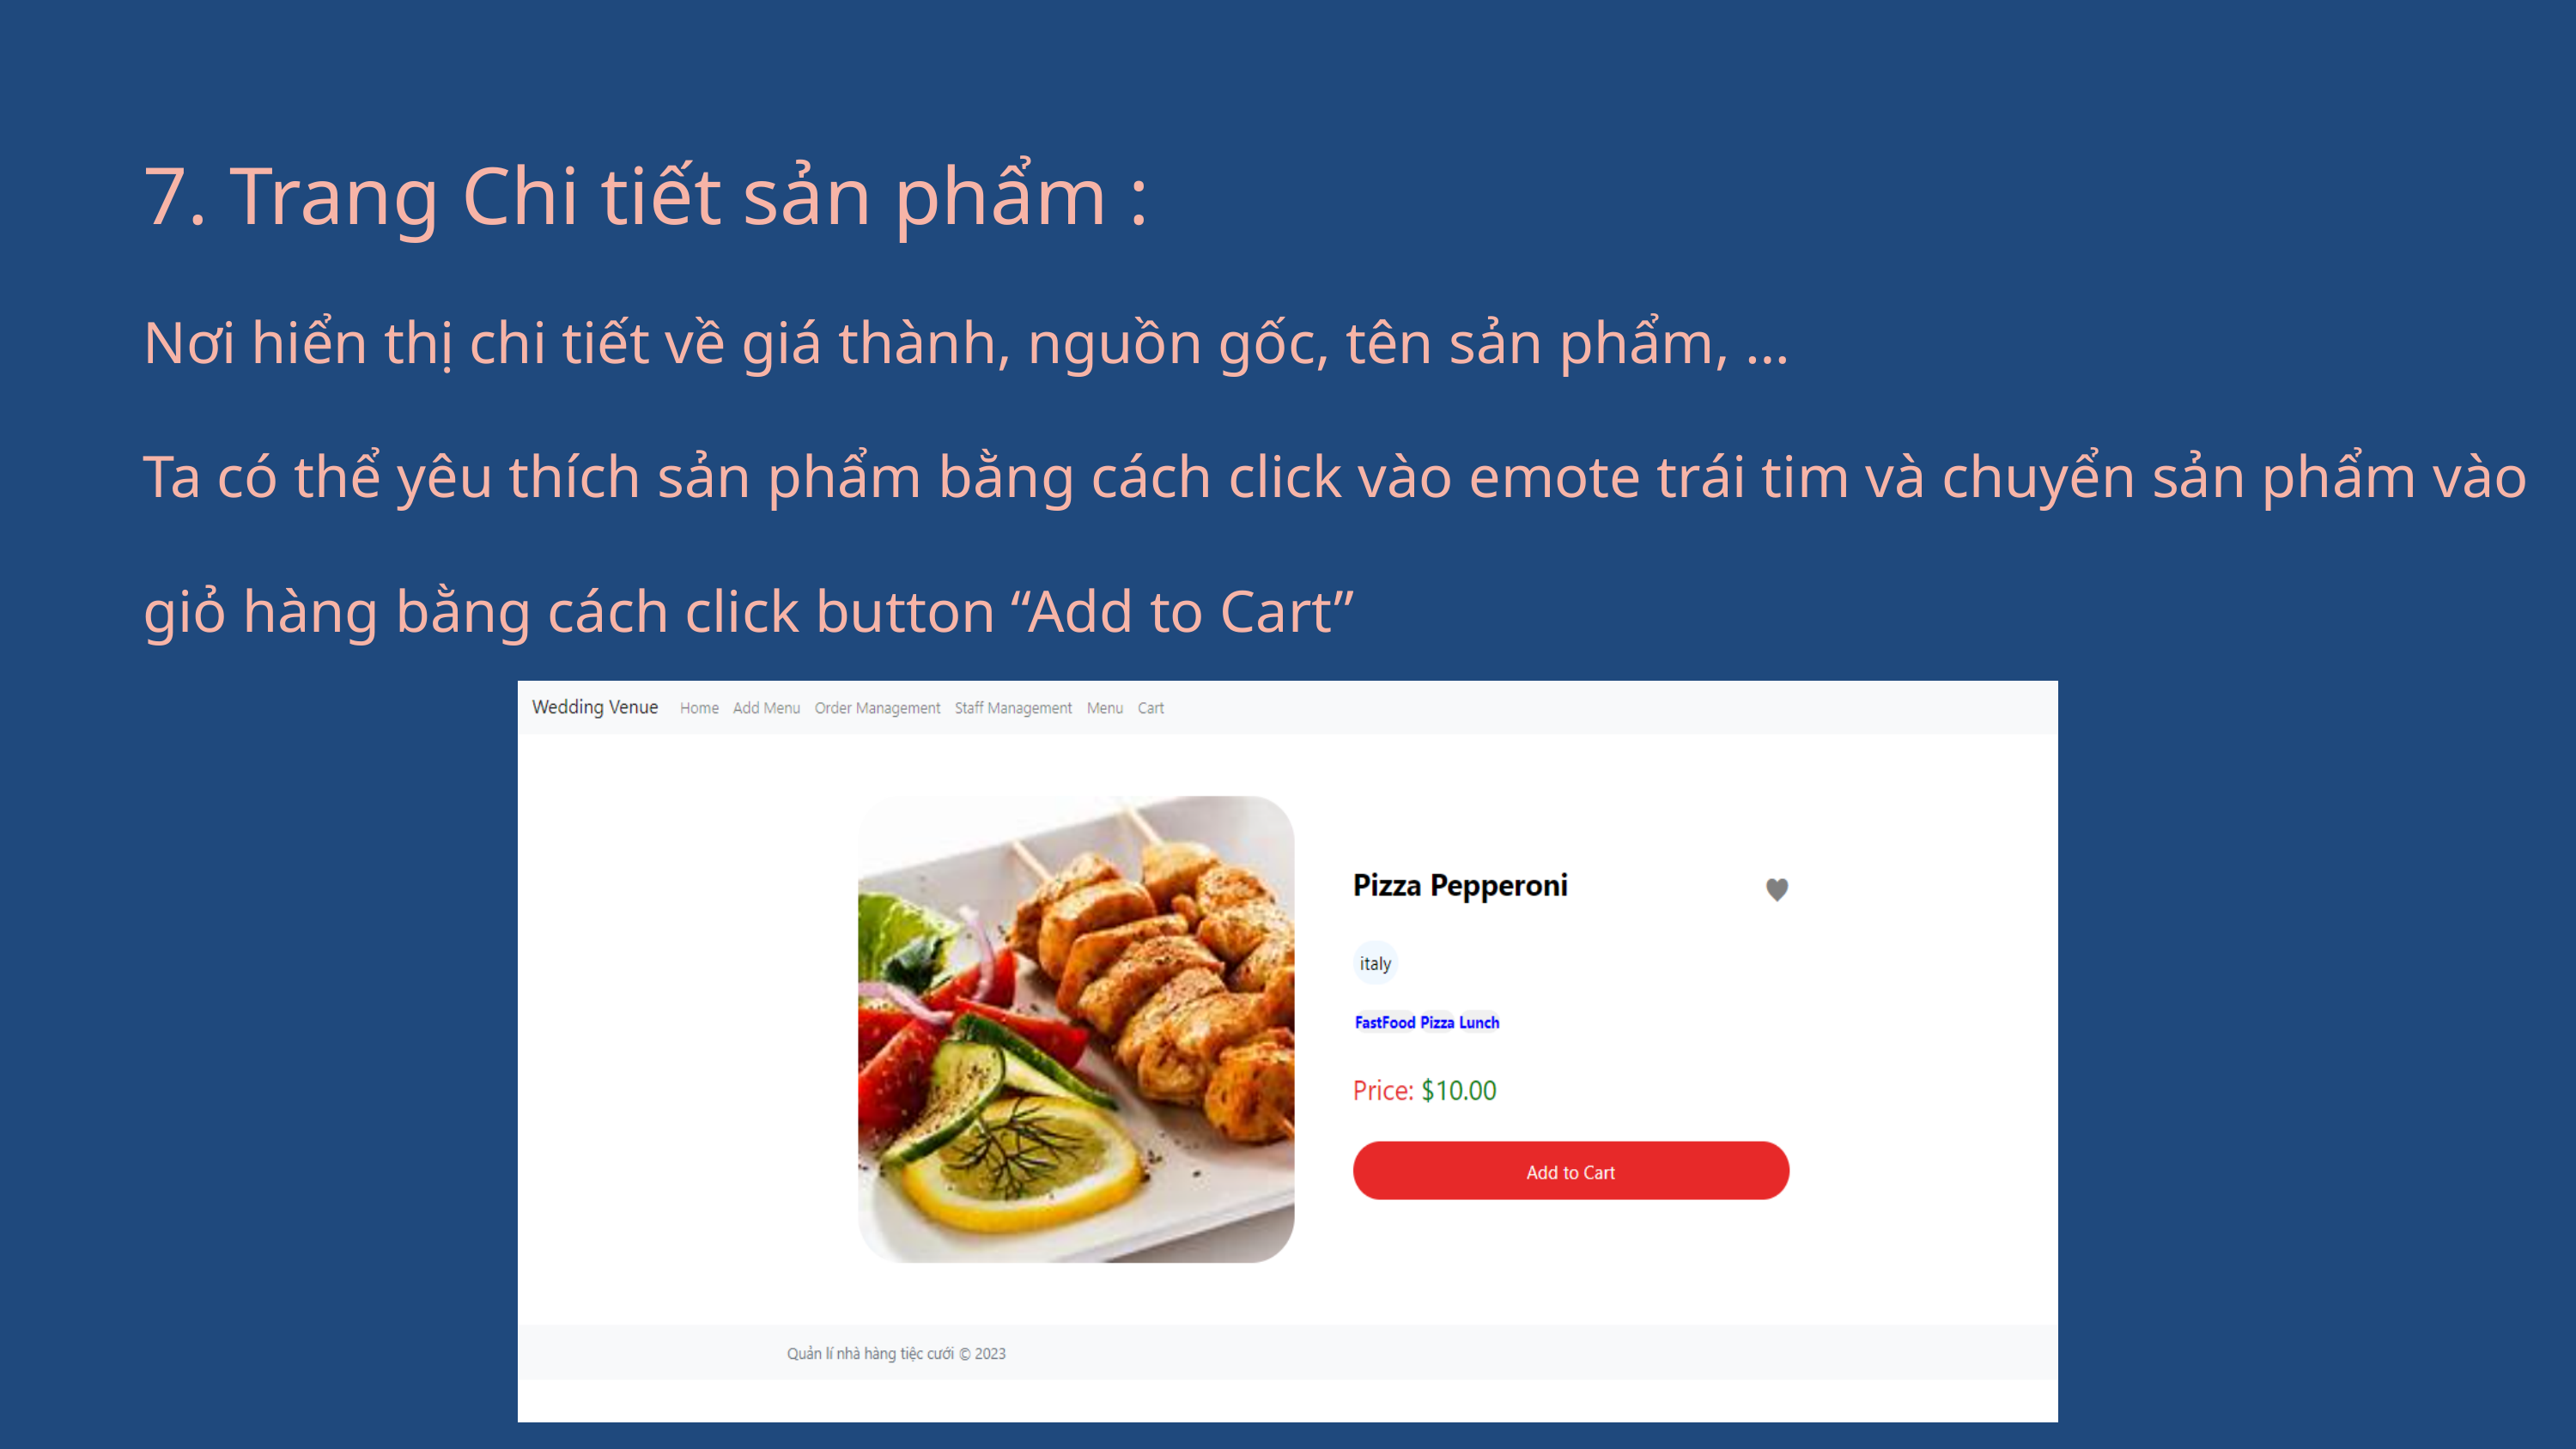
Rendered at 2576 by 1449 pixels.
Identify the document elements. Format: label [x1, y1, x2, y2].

text_box [143, 106, 2534, 935]
picture [518, 681, 2058, 1422]
